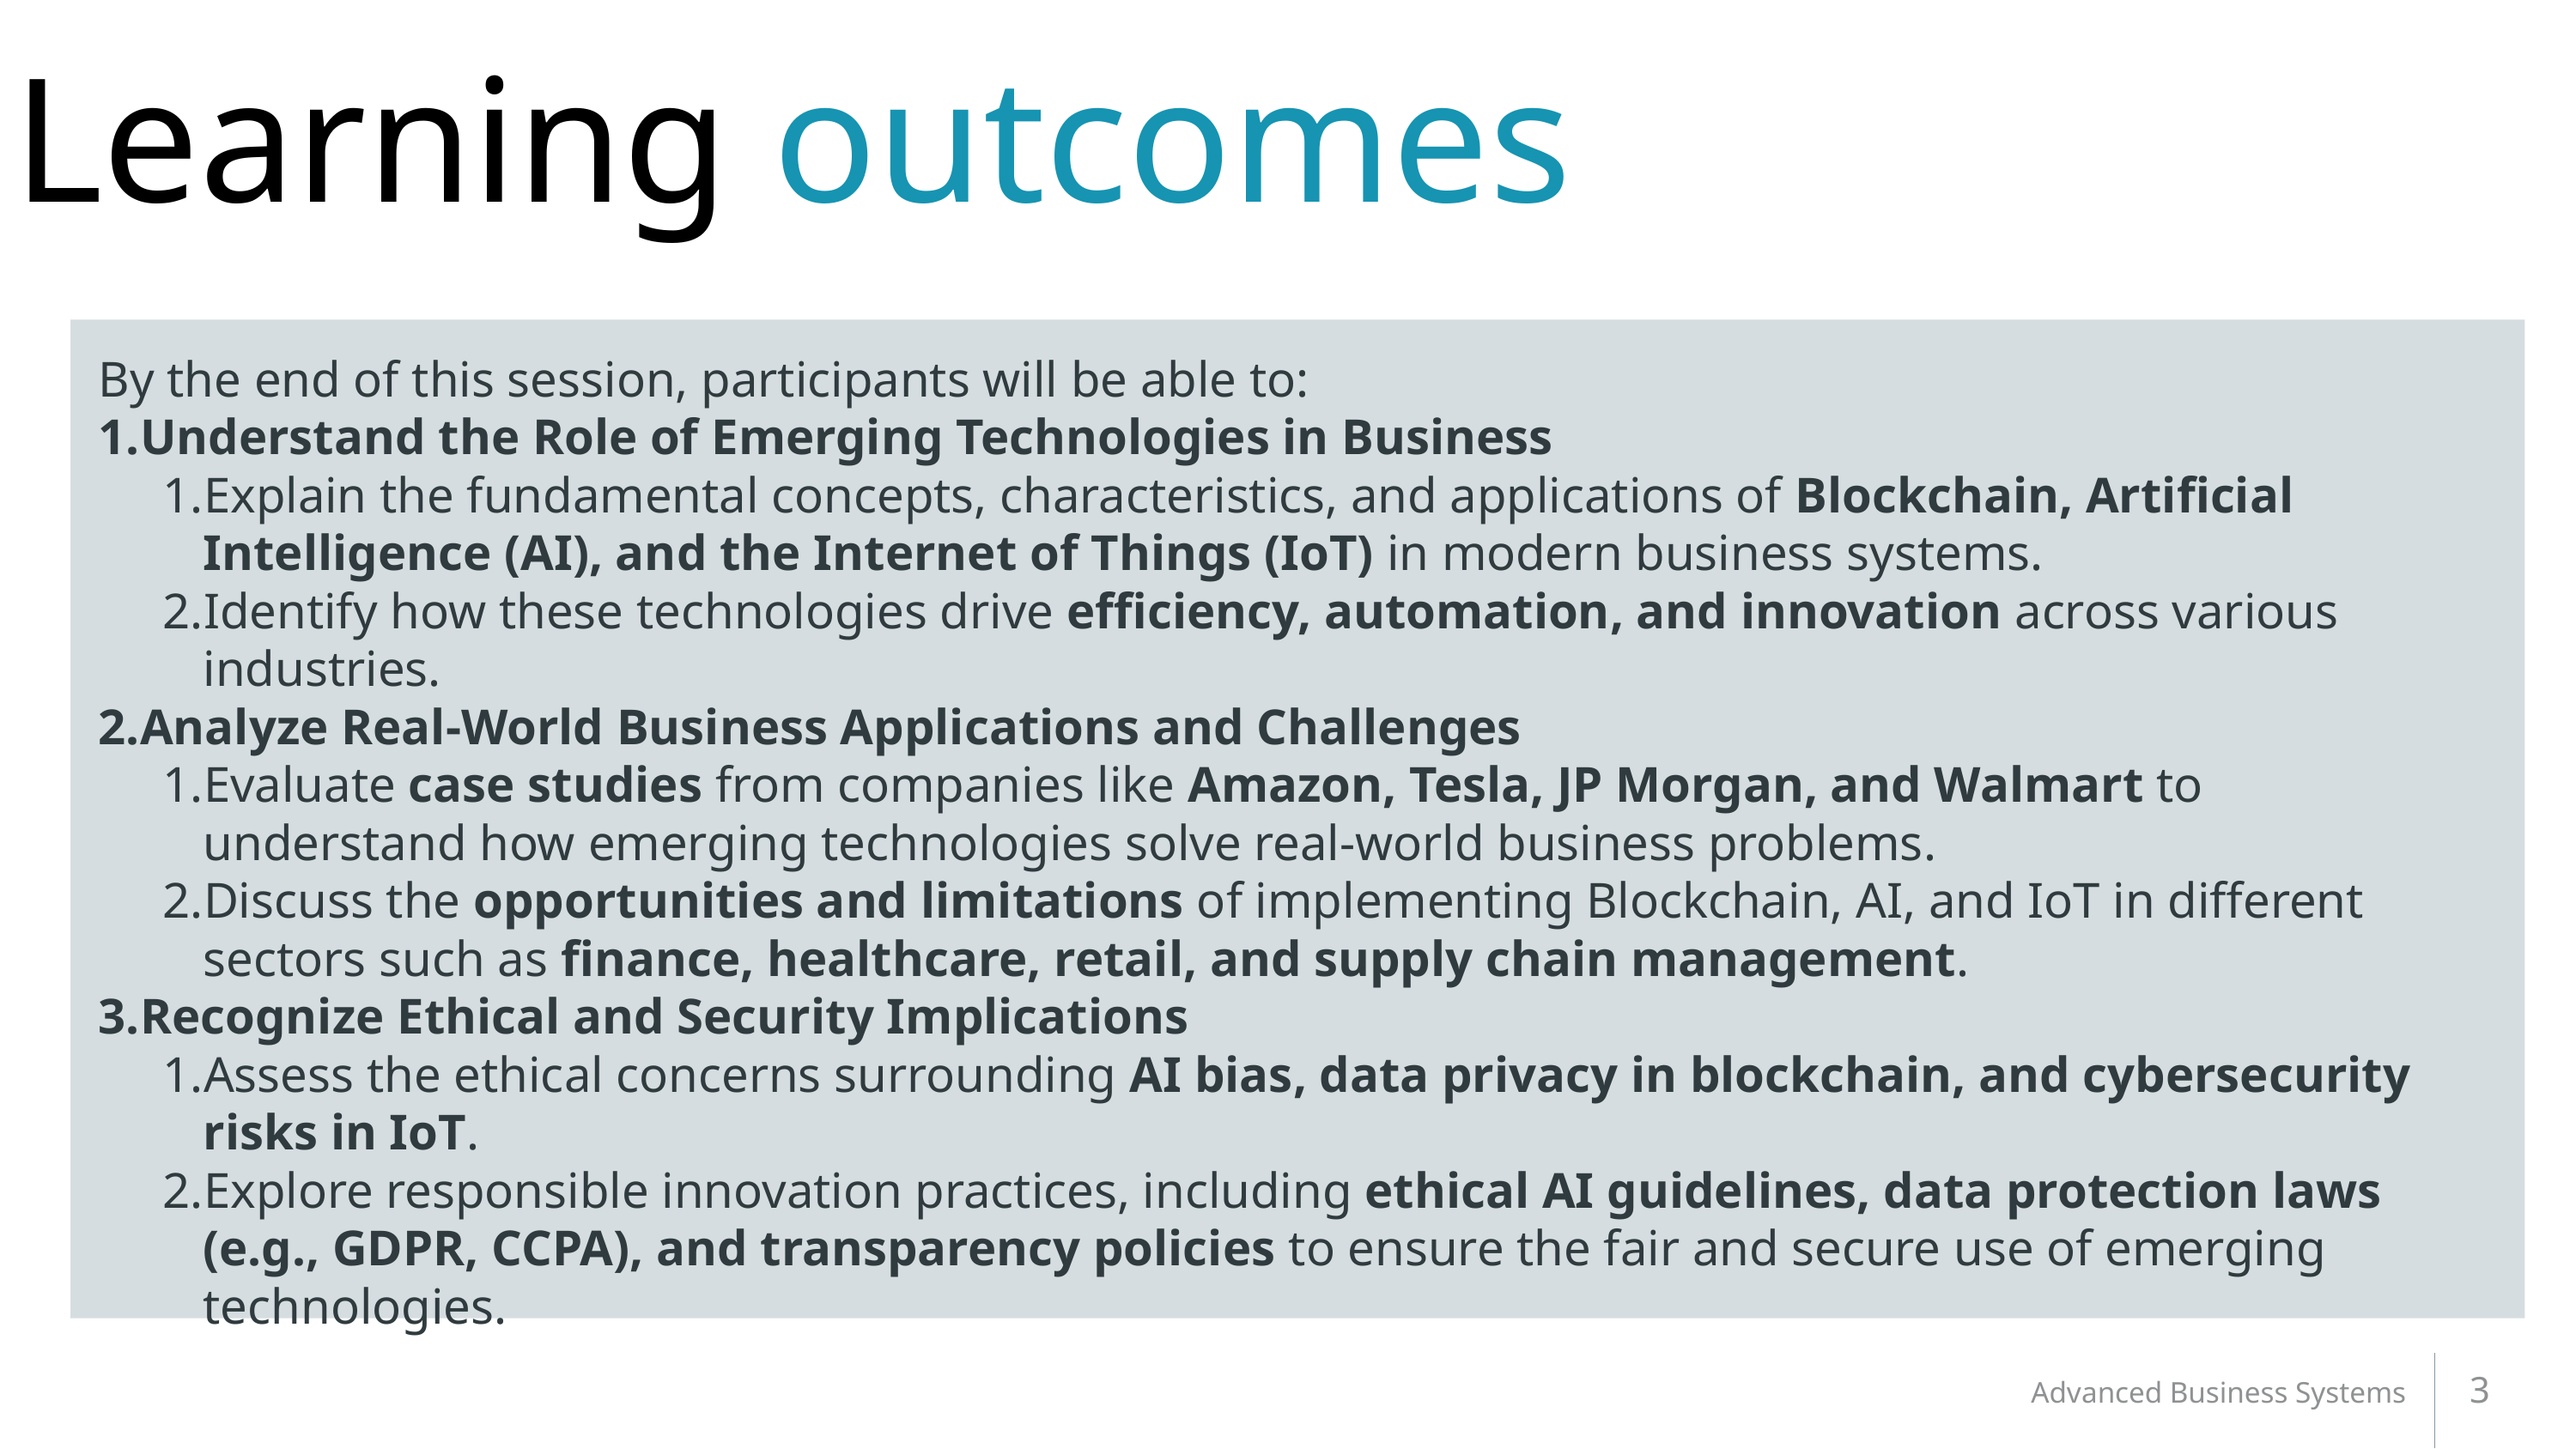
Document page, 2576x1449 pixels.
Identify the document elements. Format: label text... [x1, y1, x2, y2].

title Learning outcomes [0, 11, 1897, 243]
slide_number 3 [2434, 1353, 2525, 1430]
text_box By the end of this session, participants will be able to: Understand the Role of Emerging Technologies in Business Explain the fundamental concepts, characteristics, and applications of Blockchain, Artificial Intelligence (AI), and the Internet of Things (IoT) in modern business systems. Identify how these technologies drive efficiency, automation, and innovation across various industries. Analyze Real-World Business Applications and Challenges Evaluate case studies from companies like Amazon, Tesla, JP Morgan, and Walmart to understand how emerging technologies solve real-world business problems. Discuss the opportunities and limitations of implementing Blockchain, AI, and IoT in different sectors such as finance, healthcare, retail, and supply chain management. Recognize Ethical and Security Implications Assess the ethical concerns surrounding AI bias, data privacy in blockchain, and cybersecurity risks in IoT. Explore responsible innovation practices, including ethical AI guidelines, data protection laws (e.g., GDPR, CCPA), and transparency policies to ensure the fair and secure use of emerging technologies. [86, 342, 2480, 1340]
footer Advanced Business Systems [1550, 1353, 2420, 1430]
text_box [70, 318, 2525, 1319]
